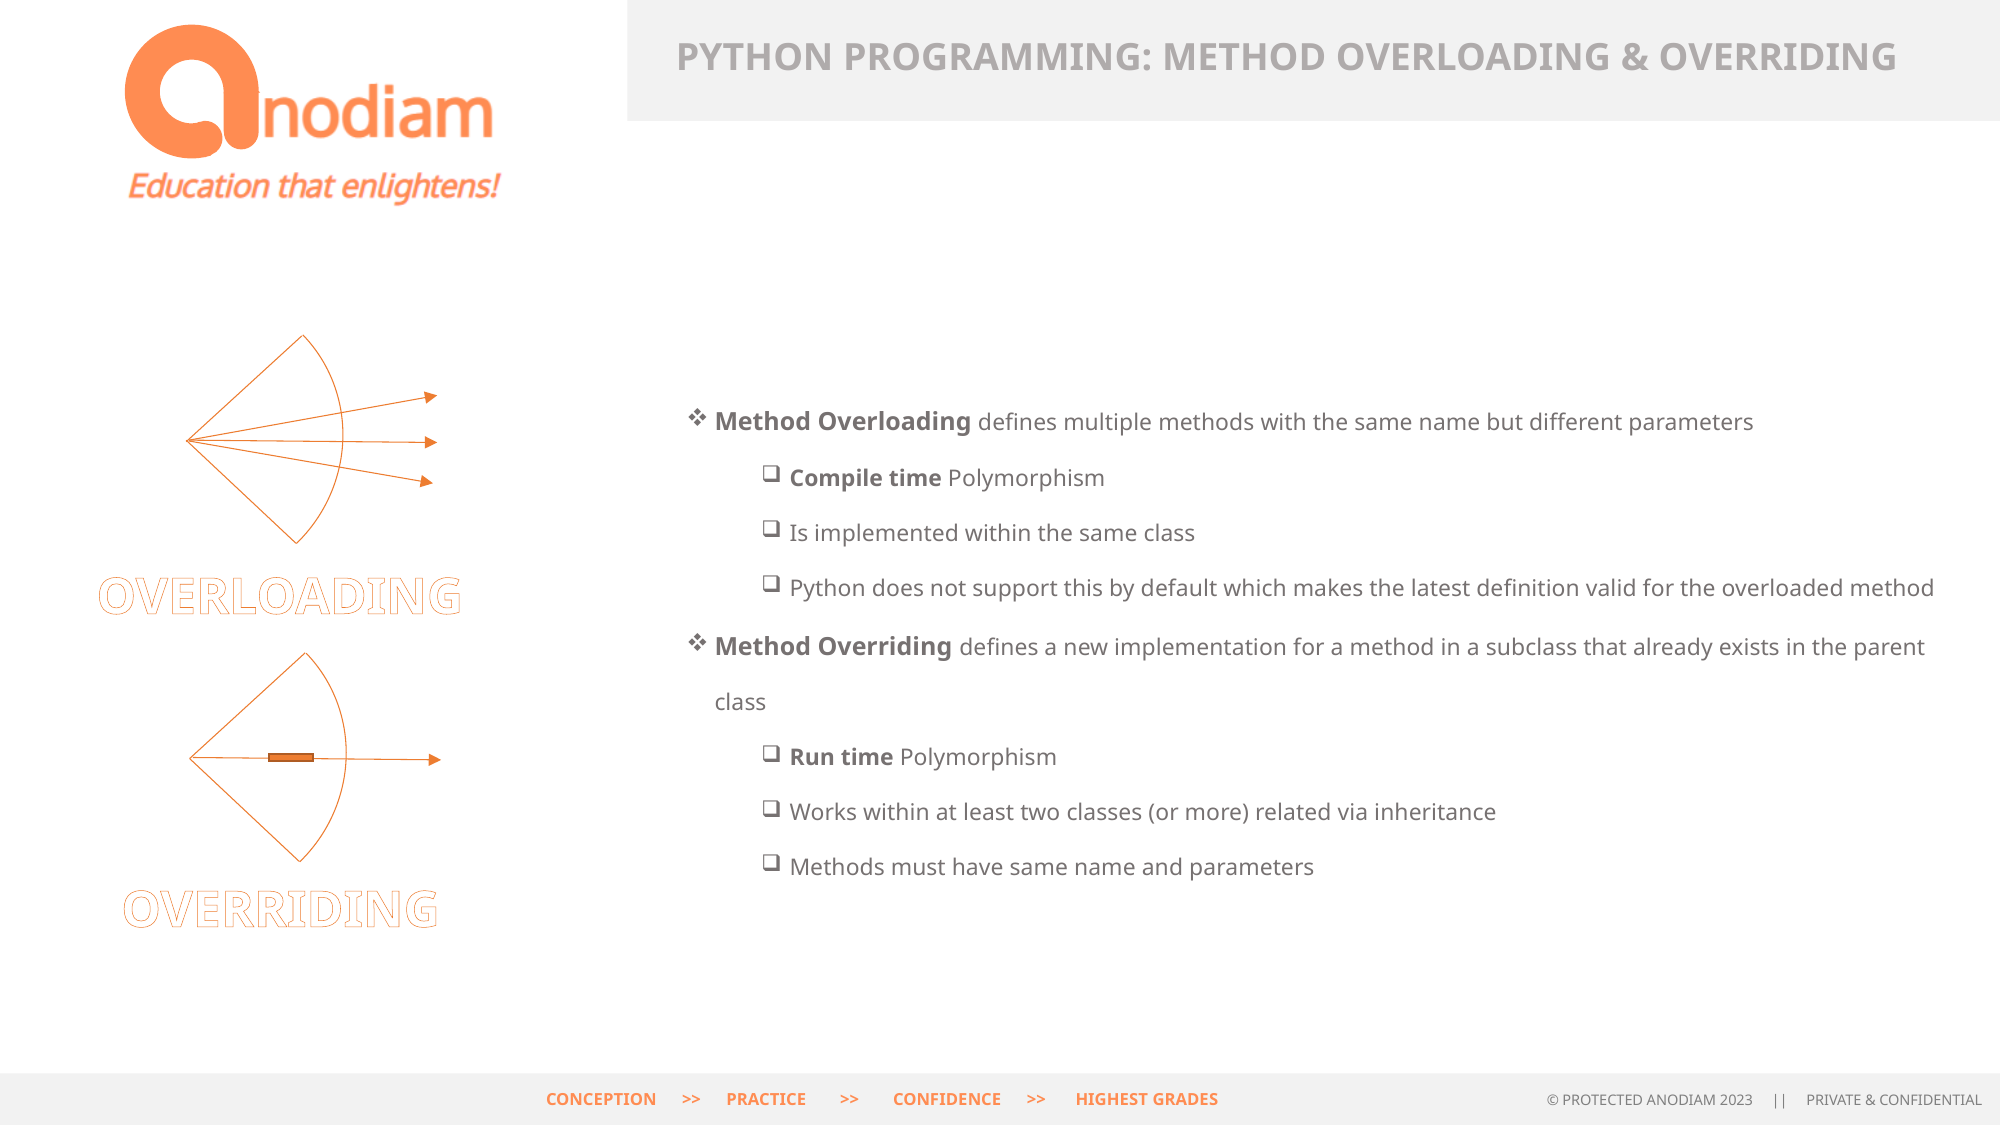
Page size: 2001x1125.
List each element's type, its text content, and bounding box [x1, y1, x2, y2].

text_box [626, 0, 2000, 122]
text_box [83, 335, 476, 946]
text_box Python Programming: Method Overloading & Overriding [661, 25, 1914, 86]
text_box CONCEPTION >> PRACTICE >> CONFIDENCE >> HIGHEST GRADES © PROTECTED ANODIAM 2023 || PRIVATE & CONFIDENTIAL [0, 1072, 2000, 1125]
text_box Method Overloading defines multiple methods with the same name but different parameters Compile time Polymorphism Is implemented within the same class Python does not support this by default which makes the latest definition valid for the overloaded method Method Overriding defines a new implementation for a method in a subclass that already exists in the parent class Run time Polymorphism Works within at least two classes (or more) related via inheritance Methods must have same name and parameters [596, 341, 1978, 998]
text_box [107, 25, 513, 214]
